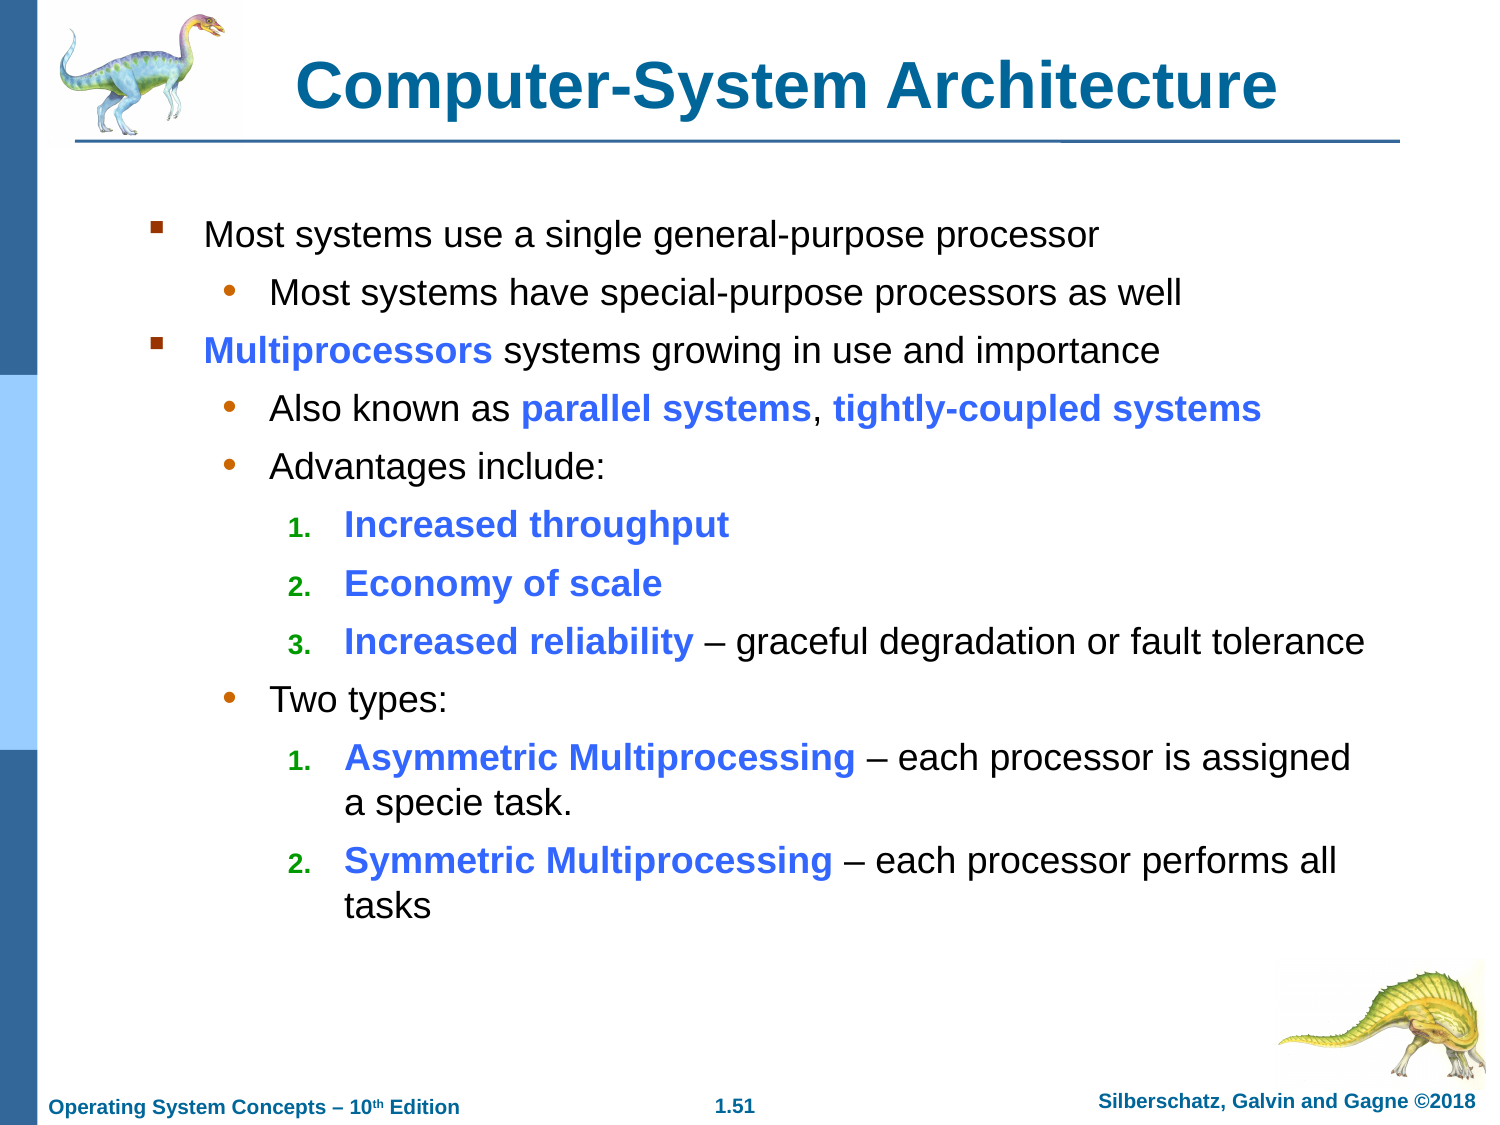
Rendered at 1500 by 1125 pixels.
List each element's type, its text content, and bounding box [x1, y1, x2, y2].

list Most systems use a single general-purpose processor Most systems have special-purpose processors as well Multiprocessors systems growing in use and importance Also known as parallel systems, tightly-coupled systems Advantages include: Increased throughput Economy of scale Increased reliability – graceful degradation or fault tolerance Two types: Asymmetric Multiprocessing – each processor is assigned a specie task. Symmetric Multiprocessing – each processor performs all tasks [132, 202, 1395, 1001]
picture [1275, 959, 1486, 1090]
title Computer-System Architecture [180, 37, 1395, 129]
picture [46, 0, 243, 149]
